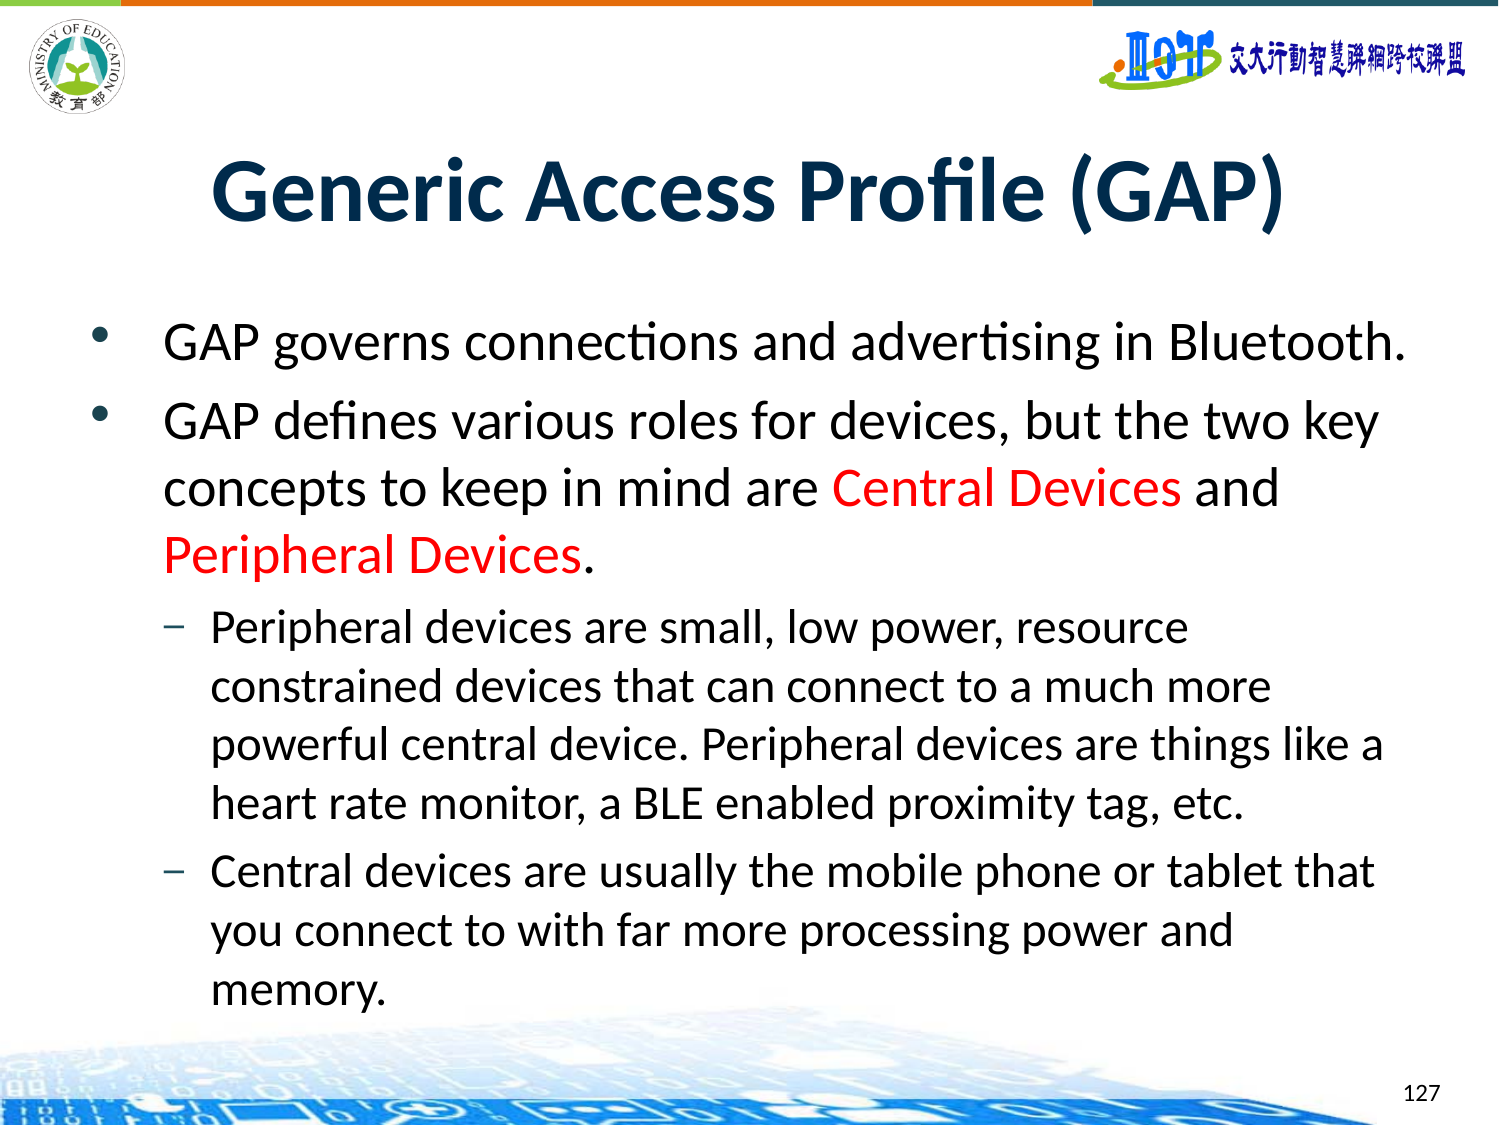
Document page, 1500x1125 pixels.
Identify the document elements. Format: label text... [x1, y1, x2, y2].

picture [1099, 30, 1465, 90]
picture [29, 19, 125, 114]
title Generic Access Profile (GAP) [75, 101, 1425, 268]
slide_number 127 [1387, 1069, 1484, 1125]
list GAP governs connections and advertising in Bluetooth. GAP defines various roles for devices, but the two key concepts to keep in mind are Central Devices and Peripheral Devices. Peripheral devices are small, low power, resource constrained devices that can connect to a much more powerful central device. Peripheral devices are things like a heart rate monitor, a BLE enabled proximity tag, etc. Central devices are usually the mobile phone or tablet that you connect to with far more processing power and memory. [75, 297, 1425, 1024]
picture [0, 987, 1377, 1125]
